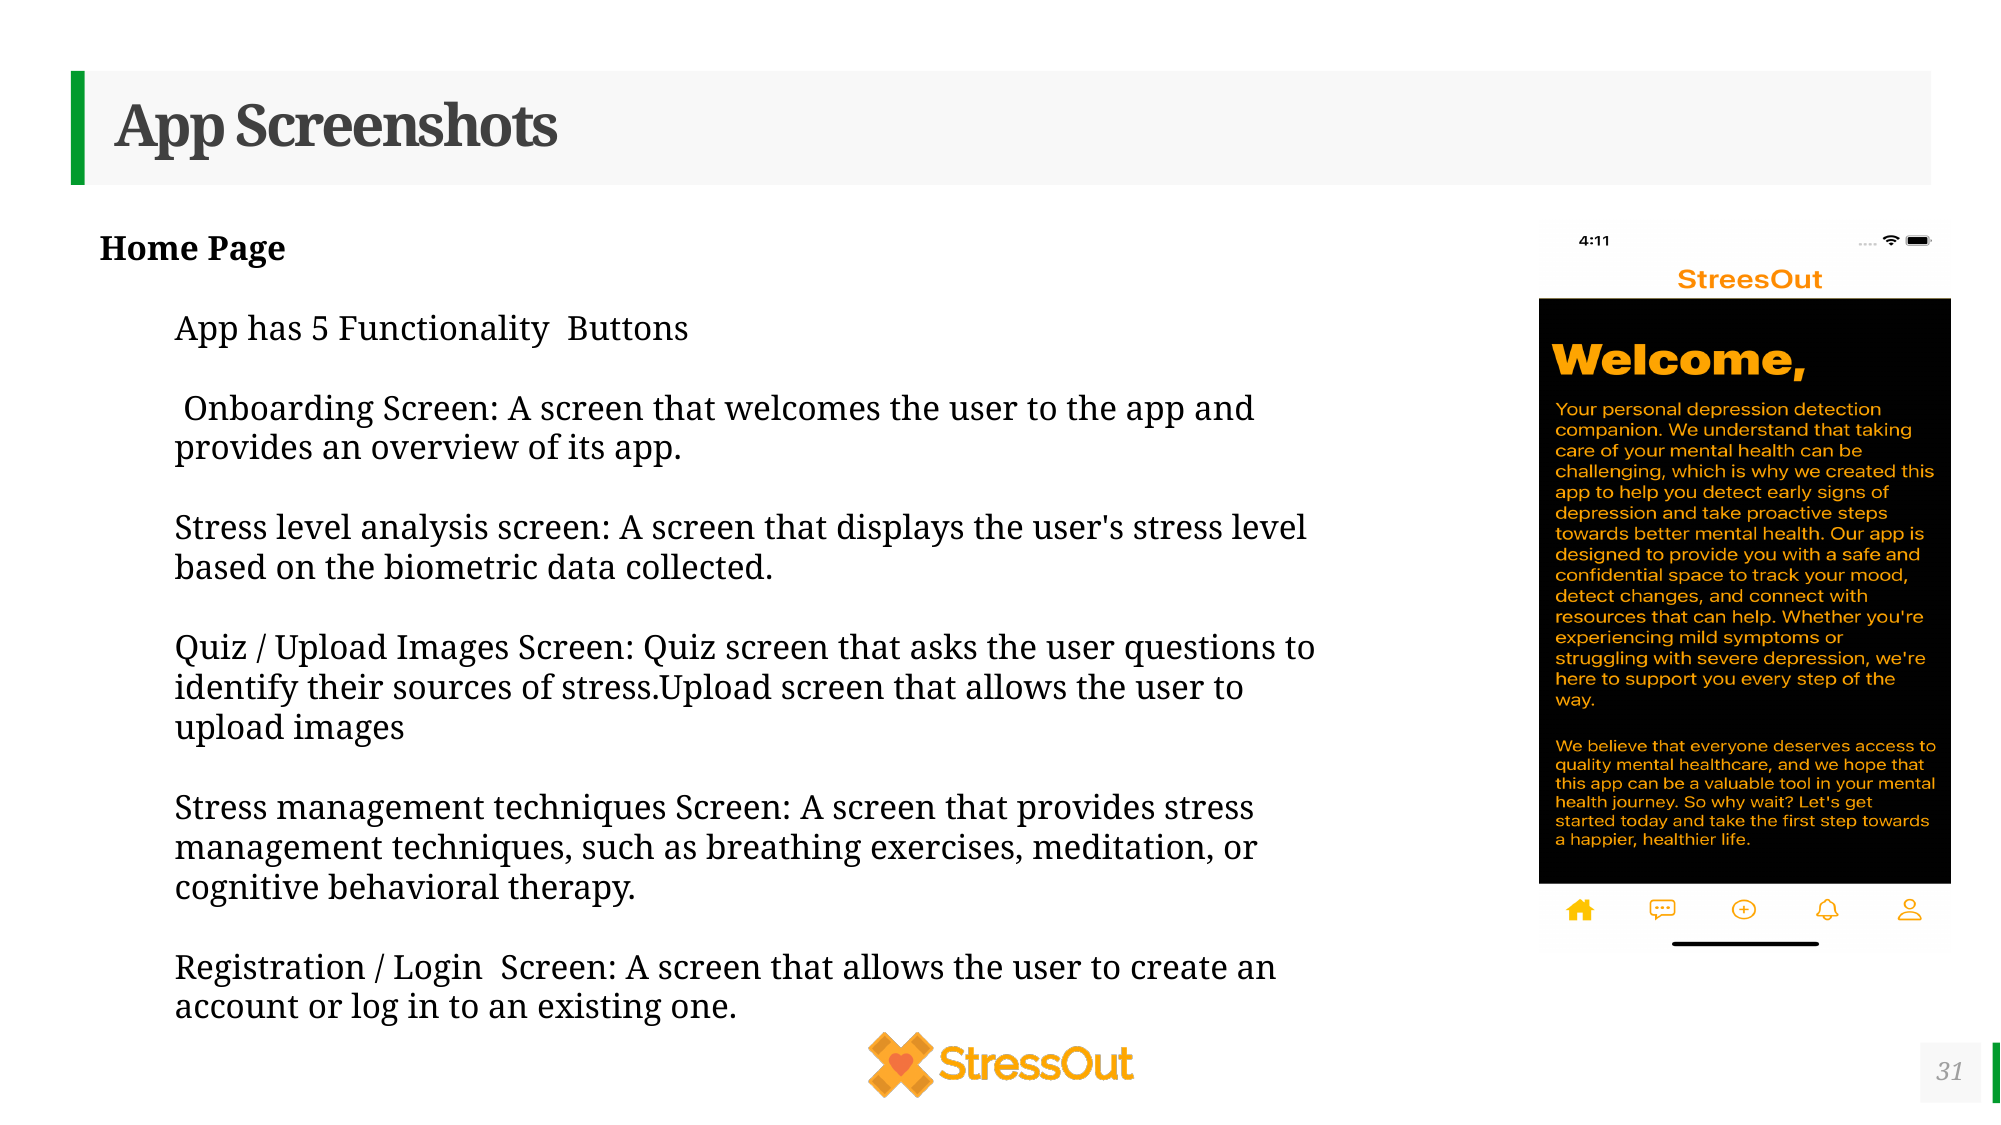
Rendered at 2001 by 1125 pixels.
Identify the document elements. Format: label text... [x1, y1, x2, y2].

text_box Home Page App has 5 Functionality Buttons Onboarding Screen: A screen that welcomes the user to the app and provides an overview of its app. Stress level analysis screen: A screen that displays the user's stress level based on the biometric data collected. Quiz / Upload Images Screen: Quiz screen that asks the user questions to identify their sources of stress.Upload screen that allows the user to upload images Stress management techniques Screen: A screen that provides stress management techniques, such as breathing exercises, meditation, or cognitive behavioral therapy. Registration / Login Screen: A screen that allows the user to create an account or log in to an existing one. [84, 219, 1376, 1073]
title App Screenshots [84, 70, 1932, 185]
picture [856, 1025, 1144, 1105]
slide_number 31 [1920, 1042, 1982, 1103]
picture [1539, 219, 1951, 953]
